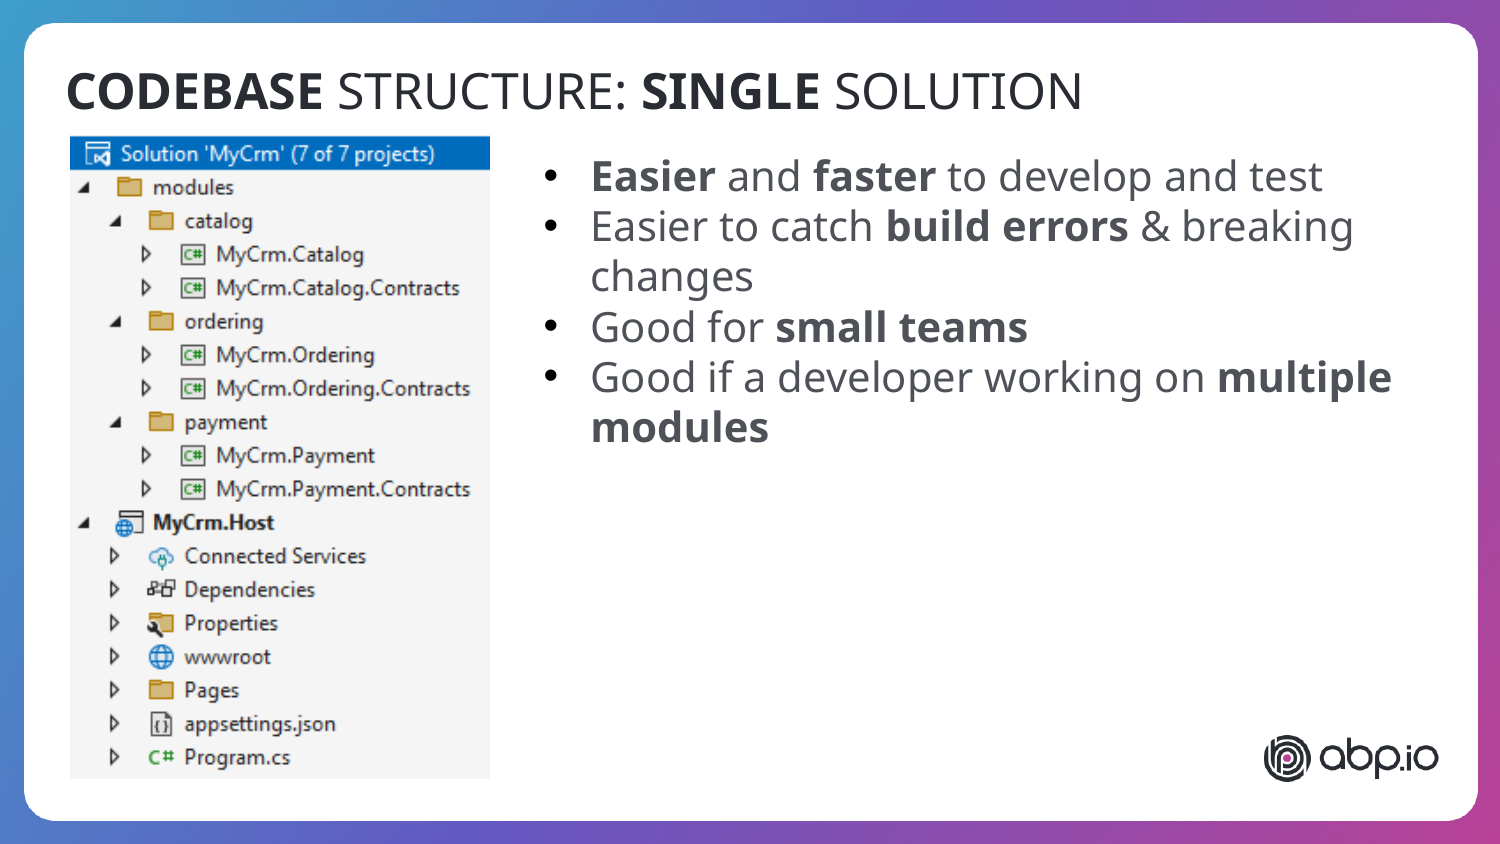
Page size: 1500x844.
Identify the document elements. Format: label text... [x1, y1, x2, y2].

picture [0, 0, 1500, 844]
text_box Easier and faster to develop and test Easier to catch build errors & breaking changes Good for small teams Good if a developer working on multiple modules [528, 135, 1430, 697]
text_box CODEBASE STRUCTURE: SINGLE SOLUTION [50, 44, 1430, 136]
